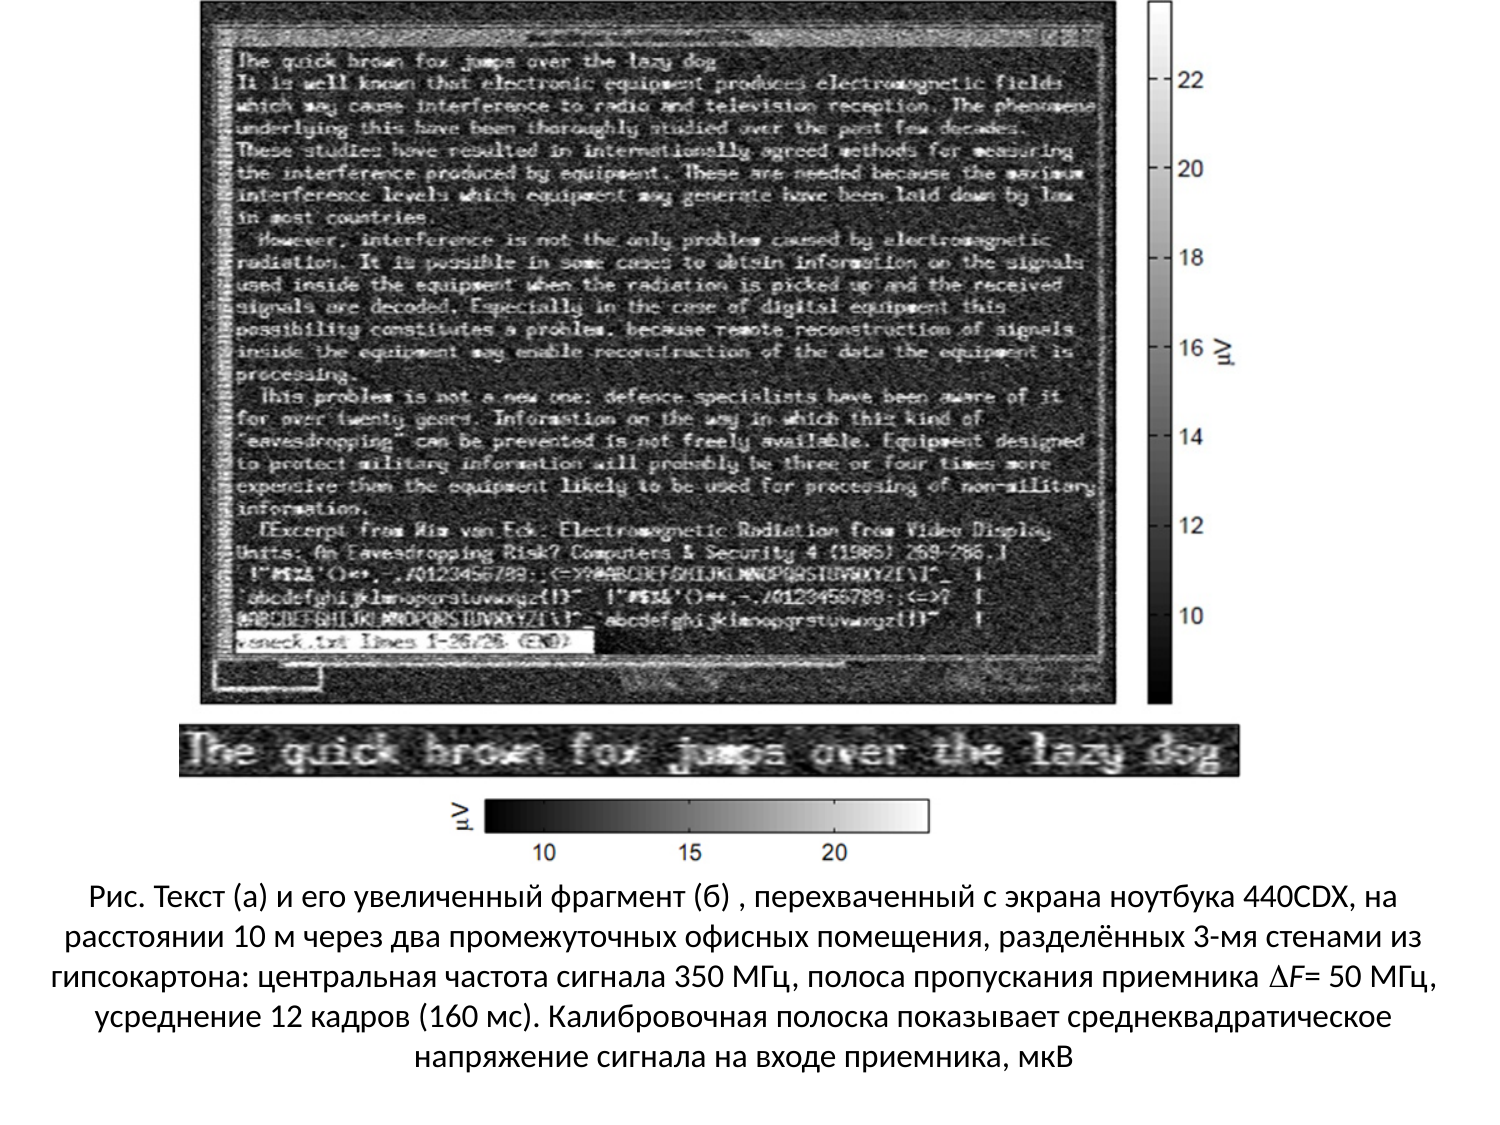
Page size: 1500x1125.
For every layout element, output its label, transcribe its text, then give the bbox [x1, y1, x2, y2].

text_box Рис. Текст (а) и его увеличенный фрагмент (б) , перехваченный с экрана ноутбука 440CDX, на расстоянии 10 м через два промежуточных офисных помещения, разделённых 3-мя стенами из гипсокартона: центральная частота сигнала 350 МГц, полоса пропускания приемника F= 50 МГц, усреднение 12 кадров (160 мс). Калибровочная полоска показывает среднеквадратическое напряжение сигнала на входе приемника, мкВ [35, 867, 1454, 1082]
picture [179, 0, 1255, 864]
